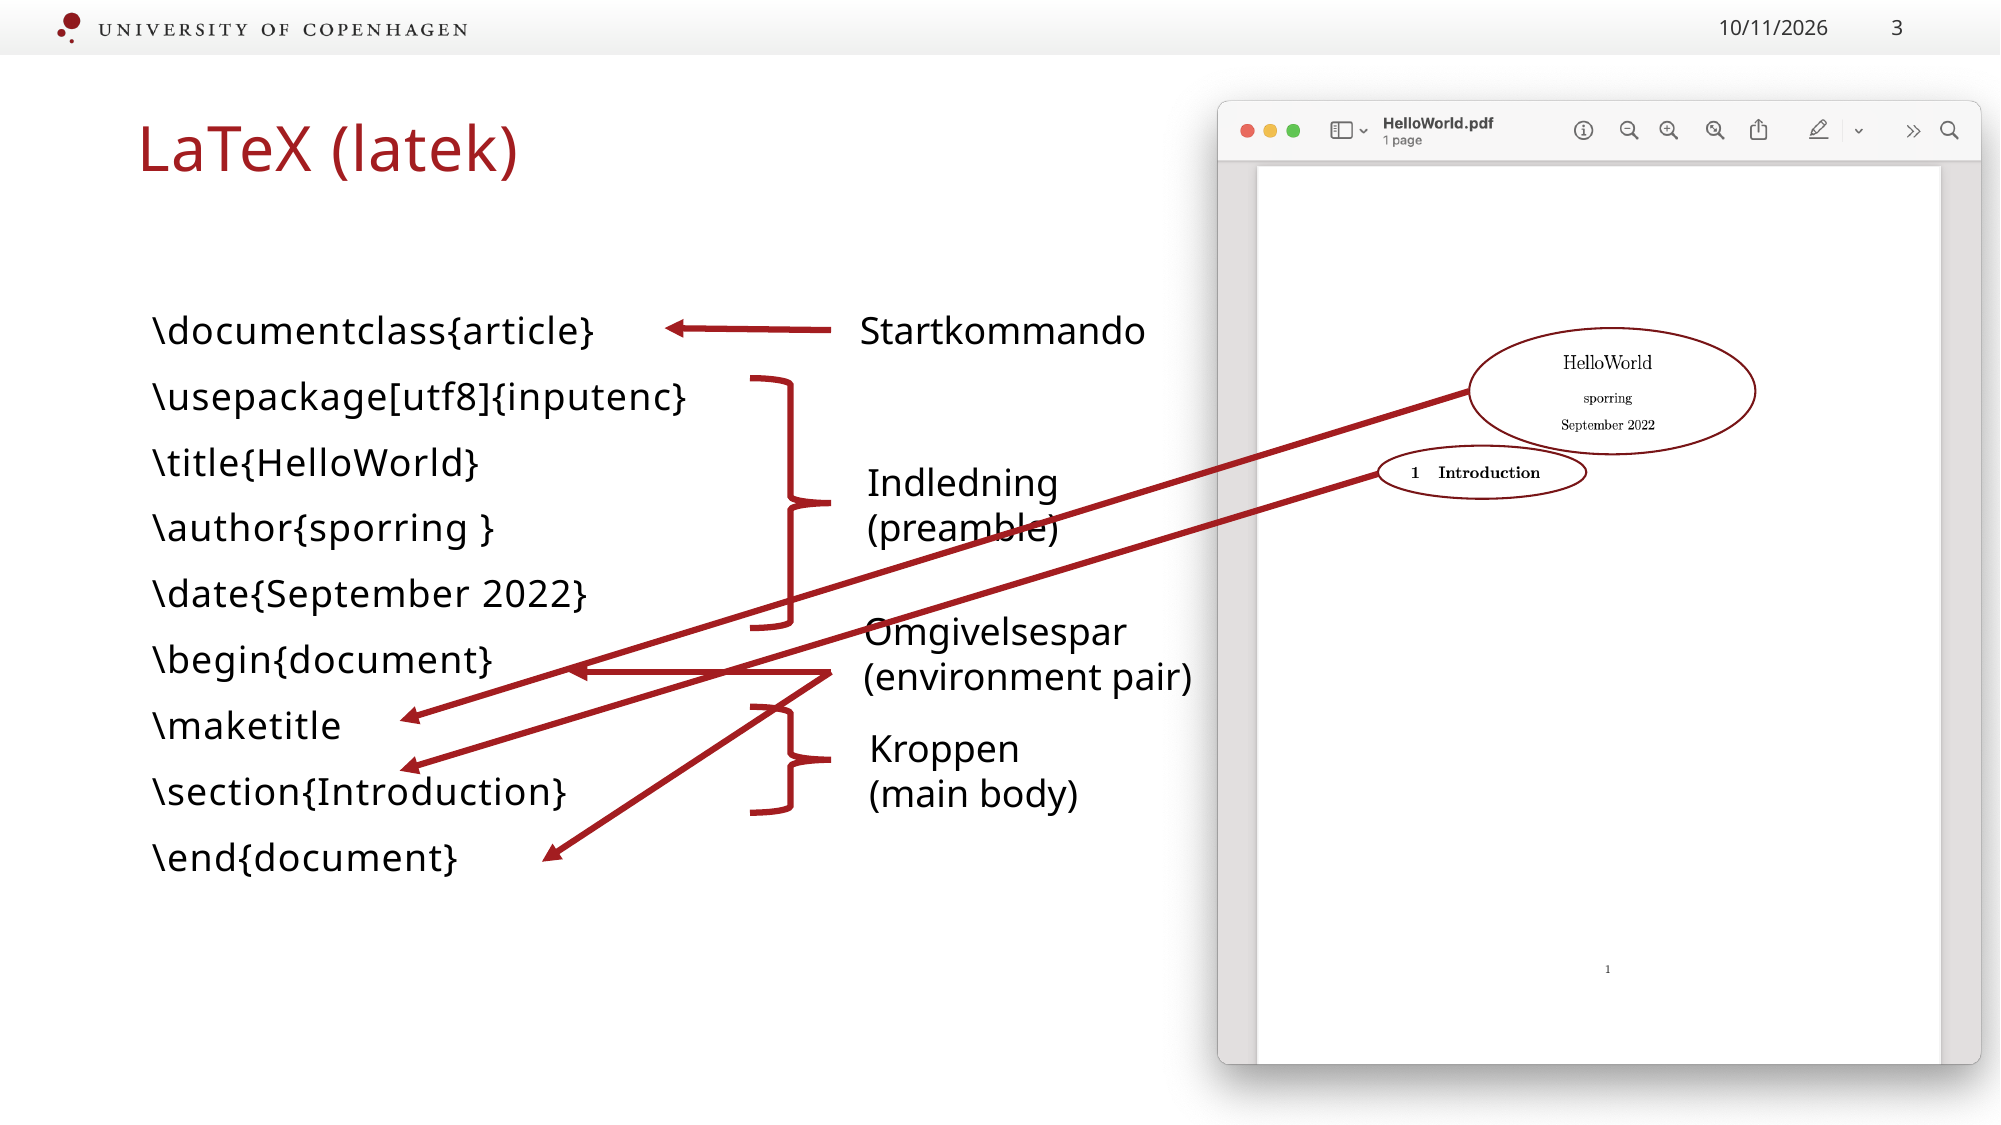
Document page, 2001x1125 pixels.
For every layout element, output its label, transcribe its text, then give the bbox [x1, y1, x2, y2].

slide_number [1694, 14, 1829, 43]
picture [92, 15, 475, 42]
picture [1153, 57, 2000, 1125]
text_box [749, 377, 792, 391]
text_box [399, 473, 1378, 771]
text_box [399, 391, 1470, 721]
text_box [541, 771, 832, 862]
text_box \documentclass{article} \usepackage[utf8]{inputenc} \title{HelloWorld} \author{sporring } \date{September 2022} \begin{document} \maketitle \section{Introduction} \end{document} [136, 299, 947, 984]
slide_number 3 [1840, 14, 1904, 43]
text_box Startkommando [845, 299, 1153, 360]
text_box Kroppen (main body) [854, 771, 1094, 823]
text_box LaTeX (latek) [137, 108, 1153, 278]
